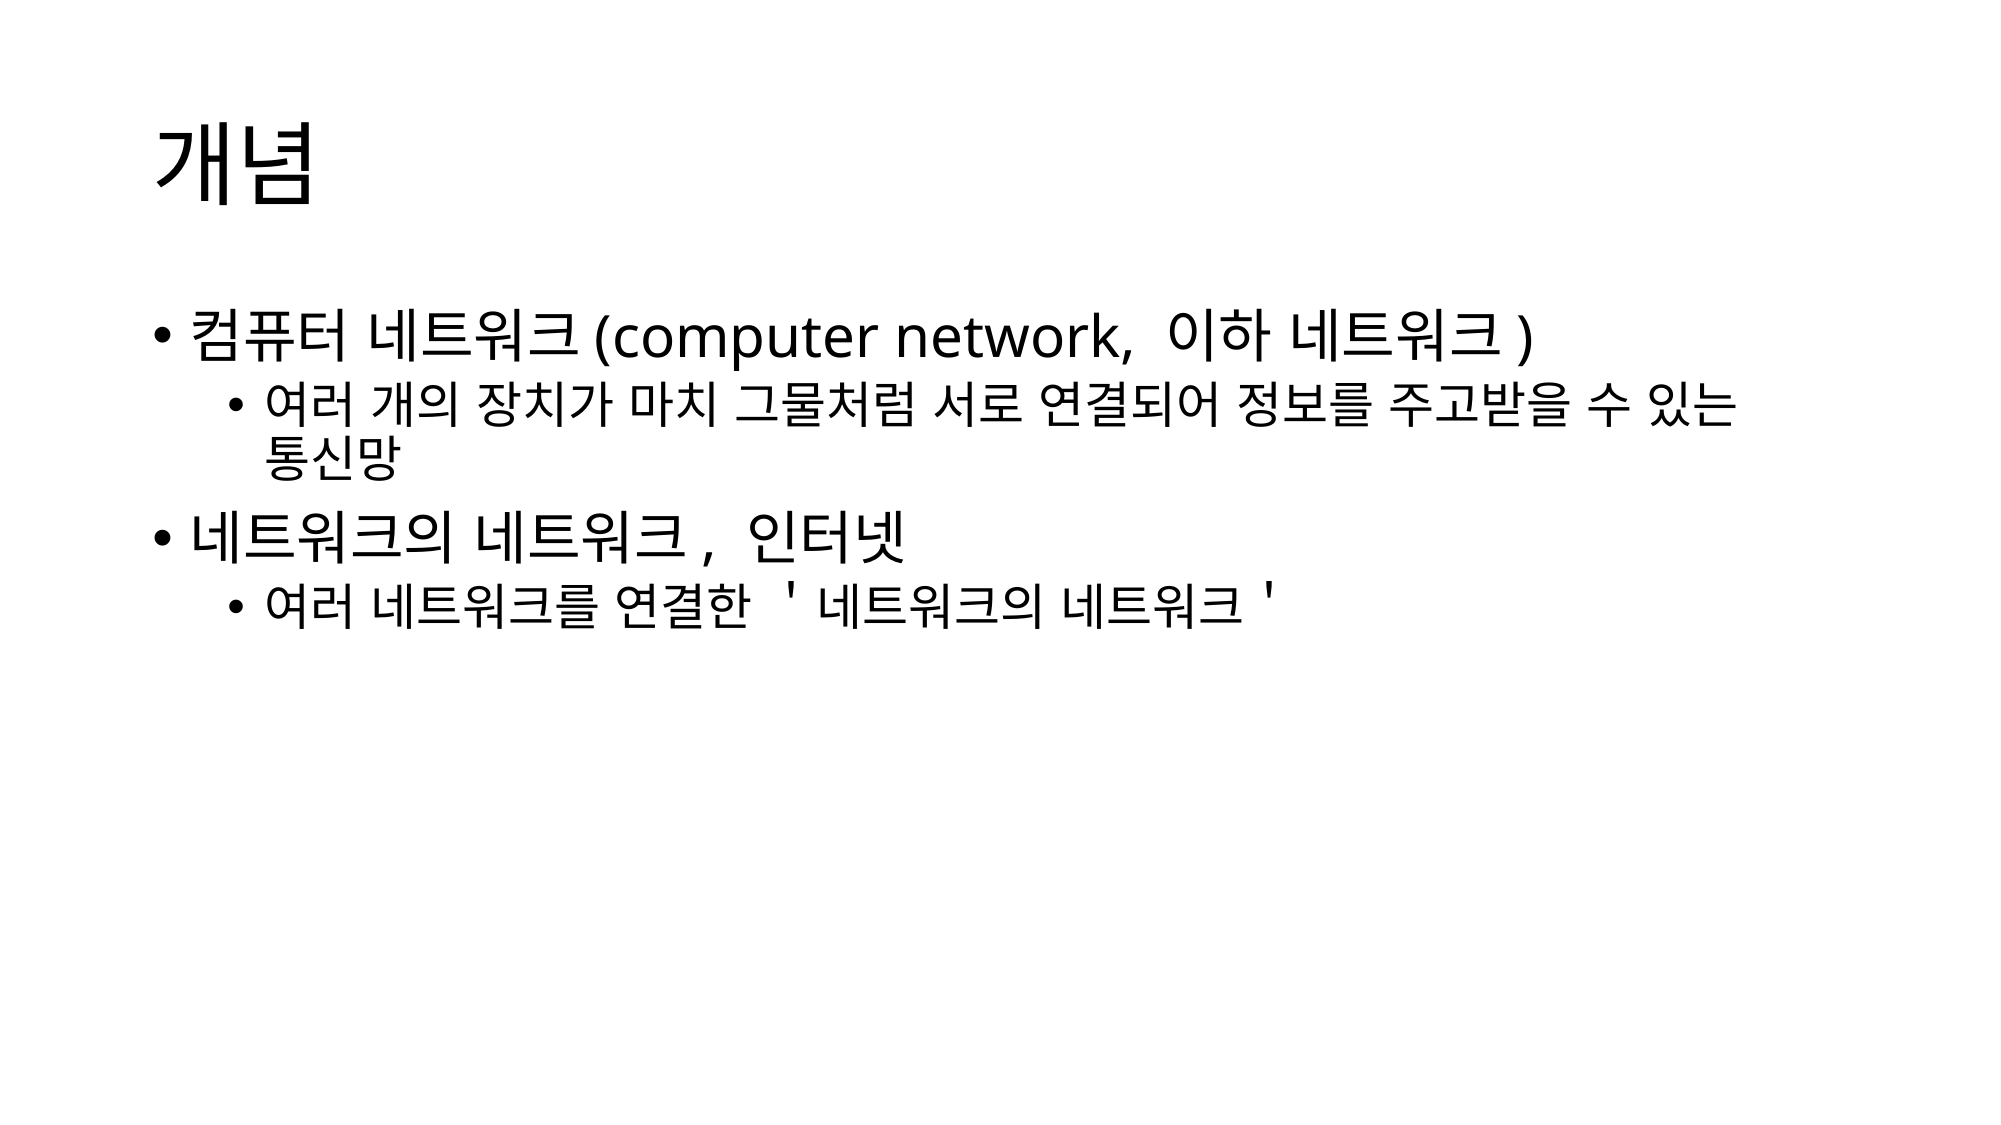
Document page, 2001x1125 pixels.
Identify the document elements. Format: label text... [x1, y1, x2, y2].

title 개념 [137, 59, 1863, 278]
list 컴퓨터 네트워크(computer network, 이하 네트워크) 여러 개의 장치가 마치 그물처럼 서로 연결되어 정보를 주고받을 수 있는 통신망 네트워크의 네트워크, 인터넷 여러 네트워크를 연결한 ＇네트워크의 네트워크＇ [137, 299, 1863, 1014]
